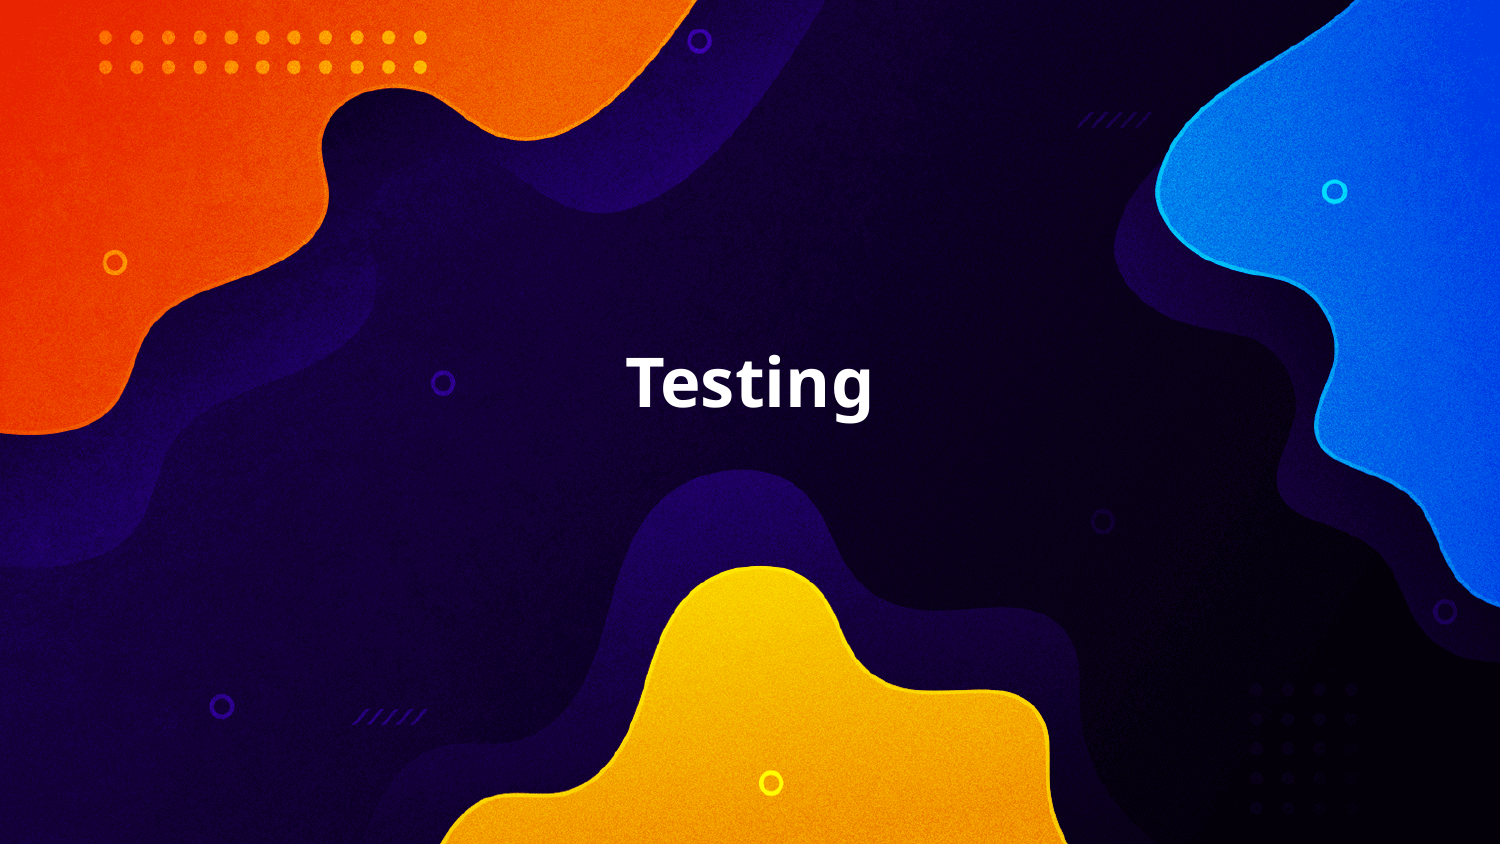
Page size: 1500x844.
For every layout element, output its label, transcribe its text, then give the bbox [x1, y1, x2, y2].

text_box Testing [453, 333, 1047, 427]
picture [0, 0, 1500, 844]
